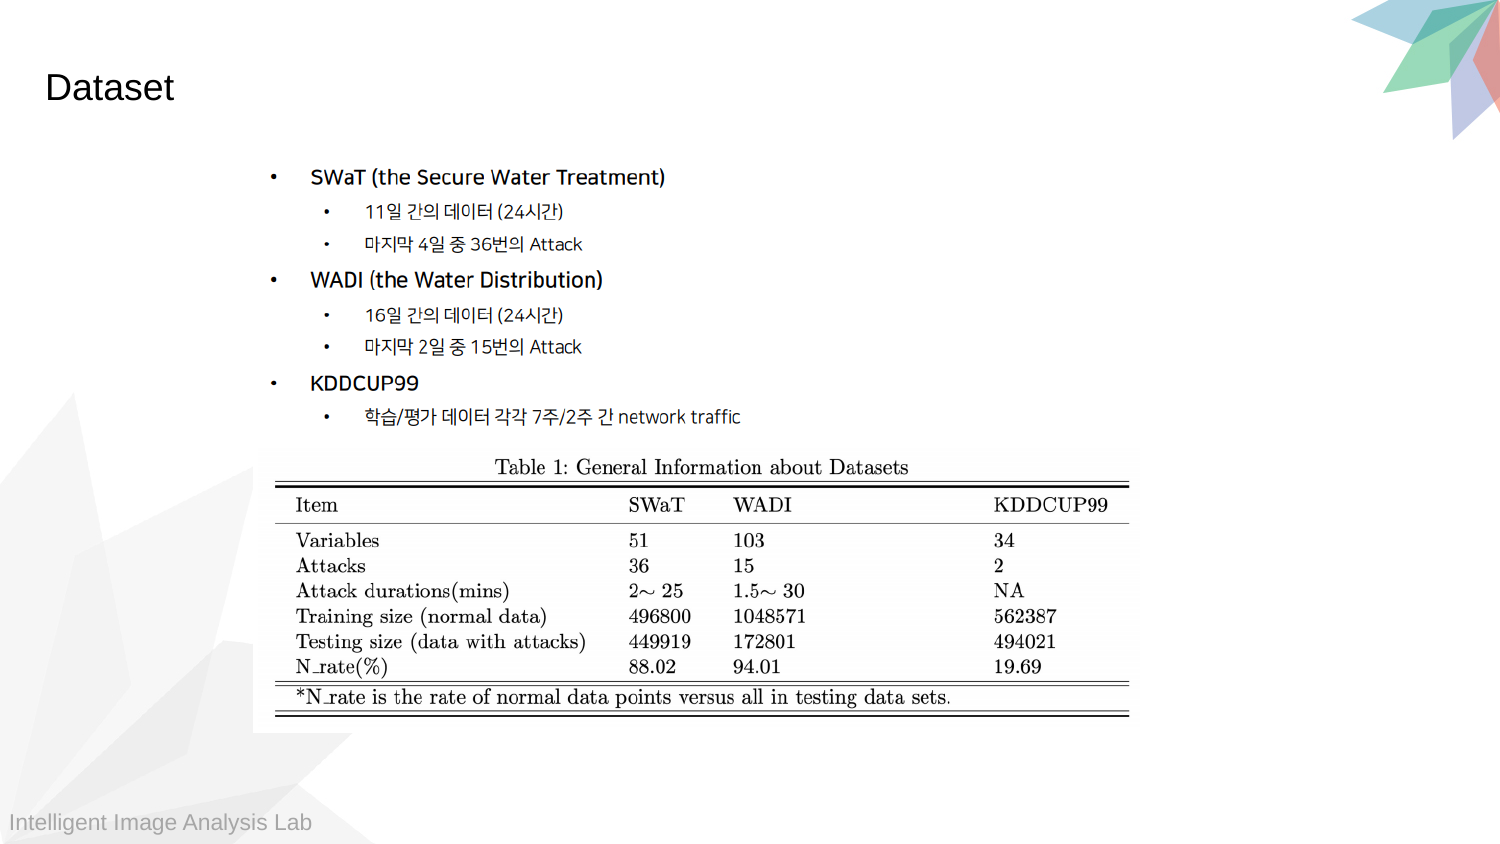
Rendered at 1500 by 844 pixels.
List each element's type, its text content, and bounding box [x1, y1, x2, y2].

text_box Dataset [30, 55, 190, 116]
picture [0, 0, 1500, 844]
